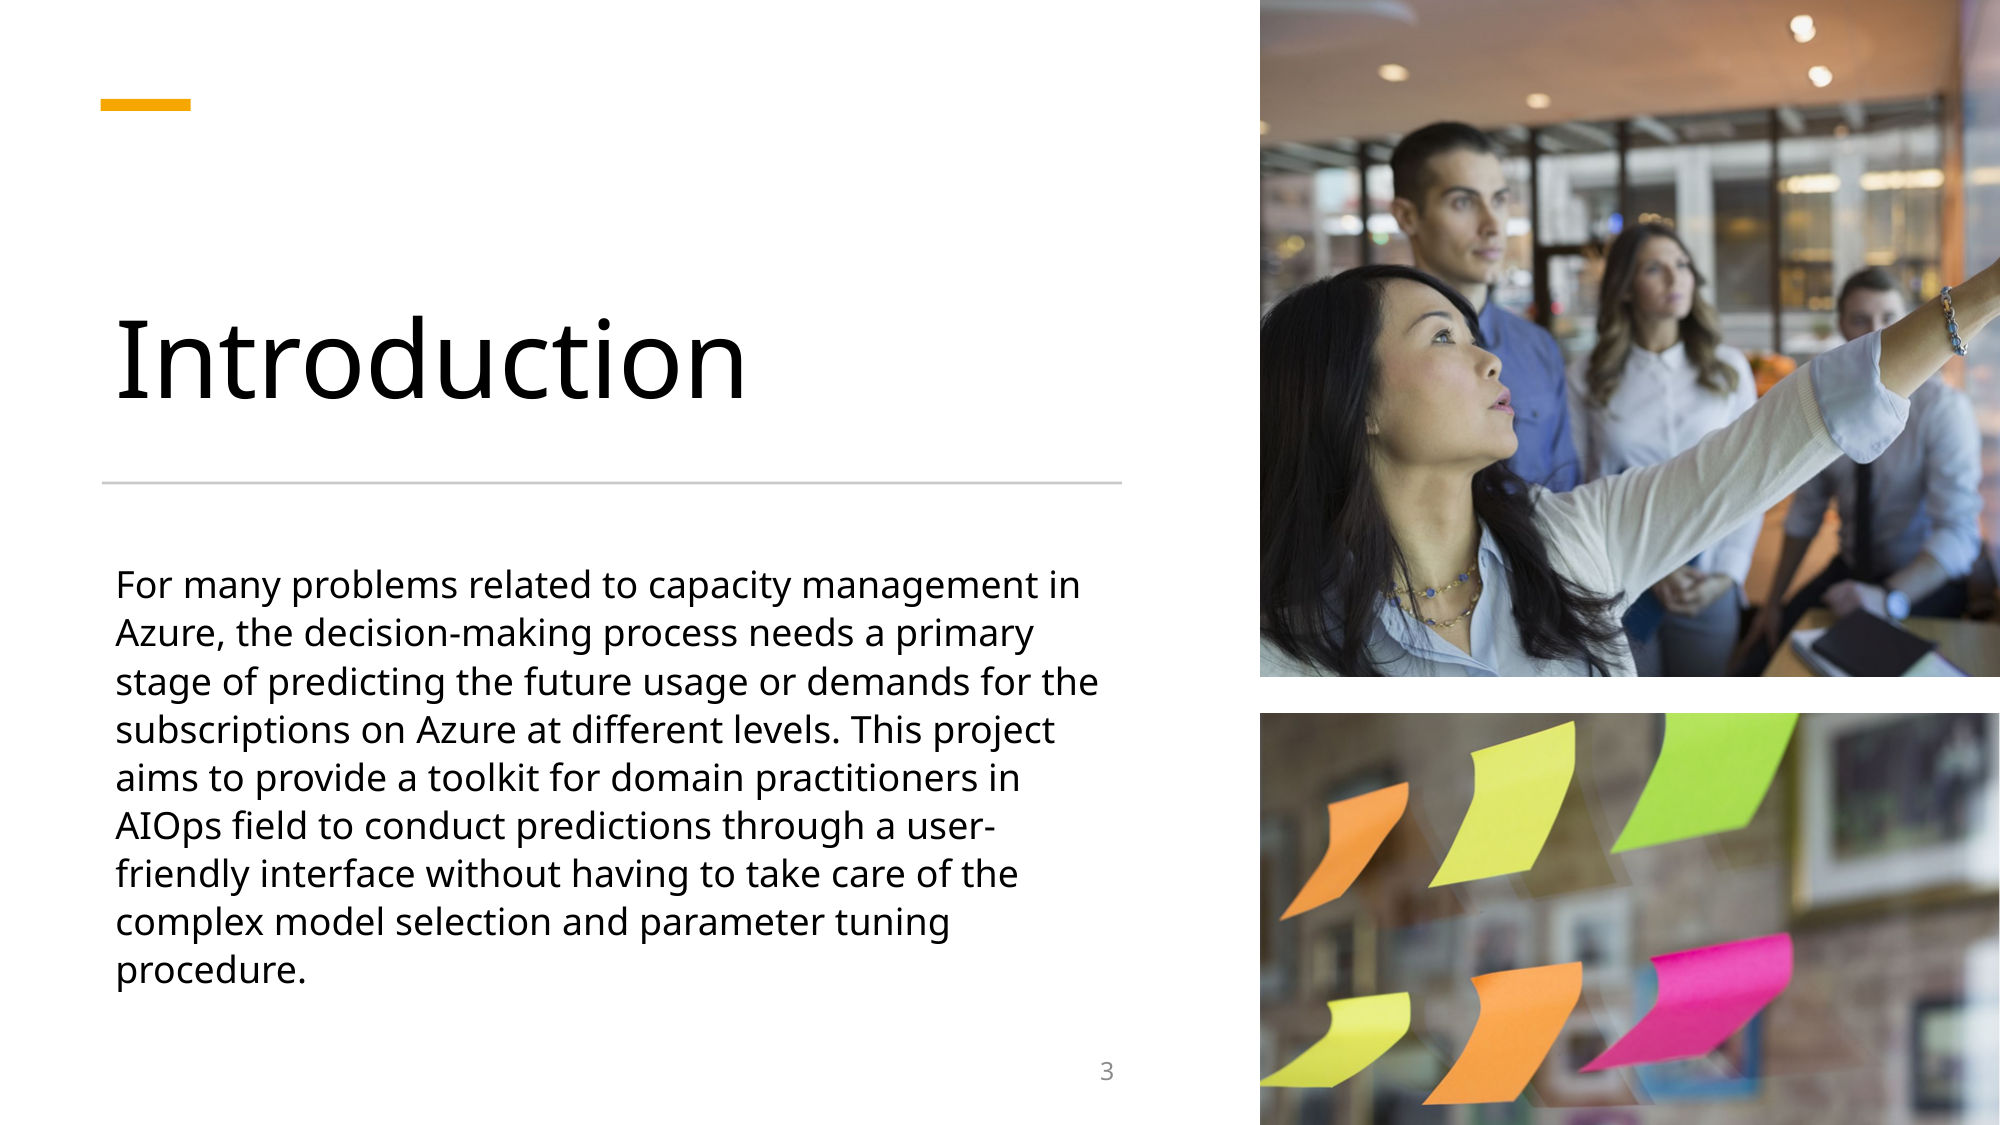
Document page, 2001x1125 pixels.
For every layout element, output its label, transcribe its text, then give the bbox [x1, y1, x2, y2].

title Introduction [100, 176, 1130, 429]
picture [1259, 0, 2000, 677]
list For many problems related to capacity management in Azure, the decision-making process needs a primary stage of predicting the future usage or demands for the subscriptions on Azure at different levels. This project aims to provide a toolkit for domain practitioners in AIOps field to conduct predictions through a user-friendly interface without having to take care of the complex model selection and parameter tuning procedure. [100, 550, 1130, 1014]
picture [1259, 713, 2000, 1125]
slide_number 3 [919, 1042, 1130, 1103]
